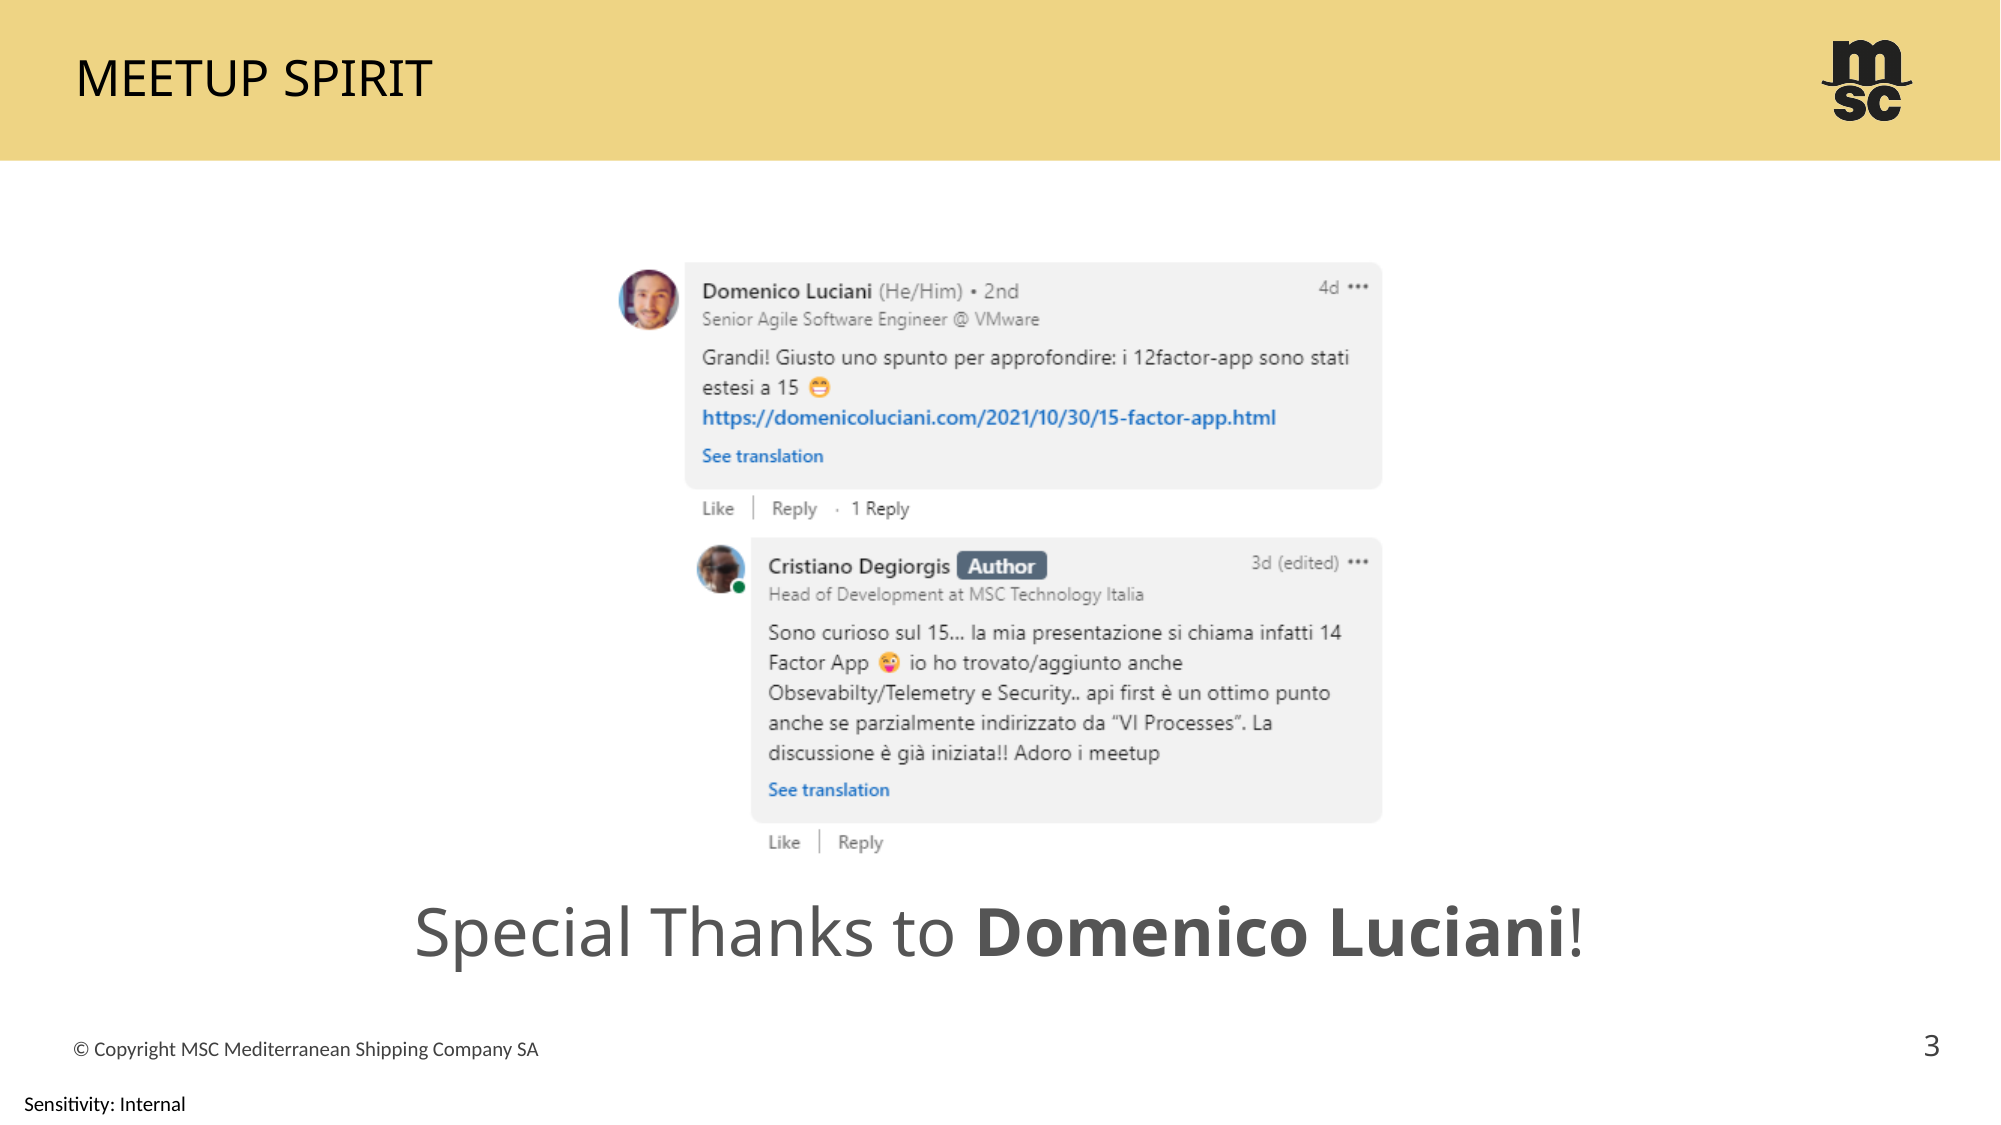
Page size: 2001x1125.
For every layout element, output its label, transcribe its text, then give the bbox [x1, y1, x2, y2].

text_box Special Thanks to Domenico Luciani! [0, 882, 2000, 977]
title Meetup spirit [75, 6, 1474, 155]
footer © Copyright MSC Mediterranean Shipping Company SA [57, 1027, 663, 1079]
picture [1797, 5, 1937, 157]
slide_number 3 [1879, 1019, 1956, 1070]
picture [604, 243, 1396, 858]
